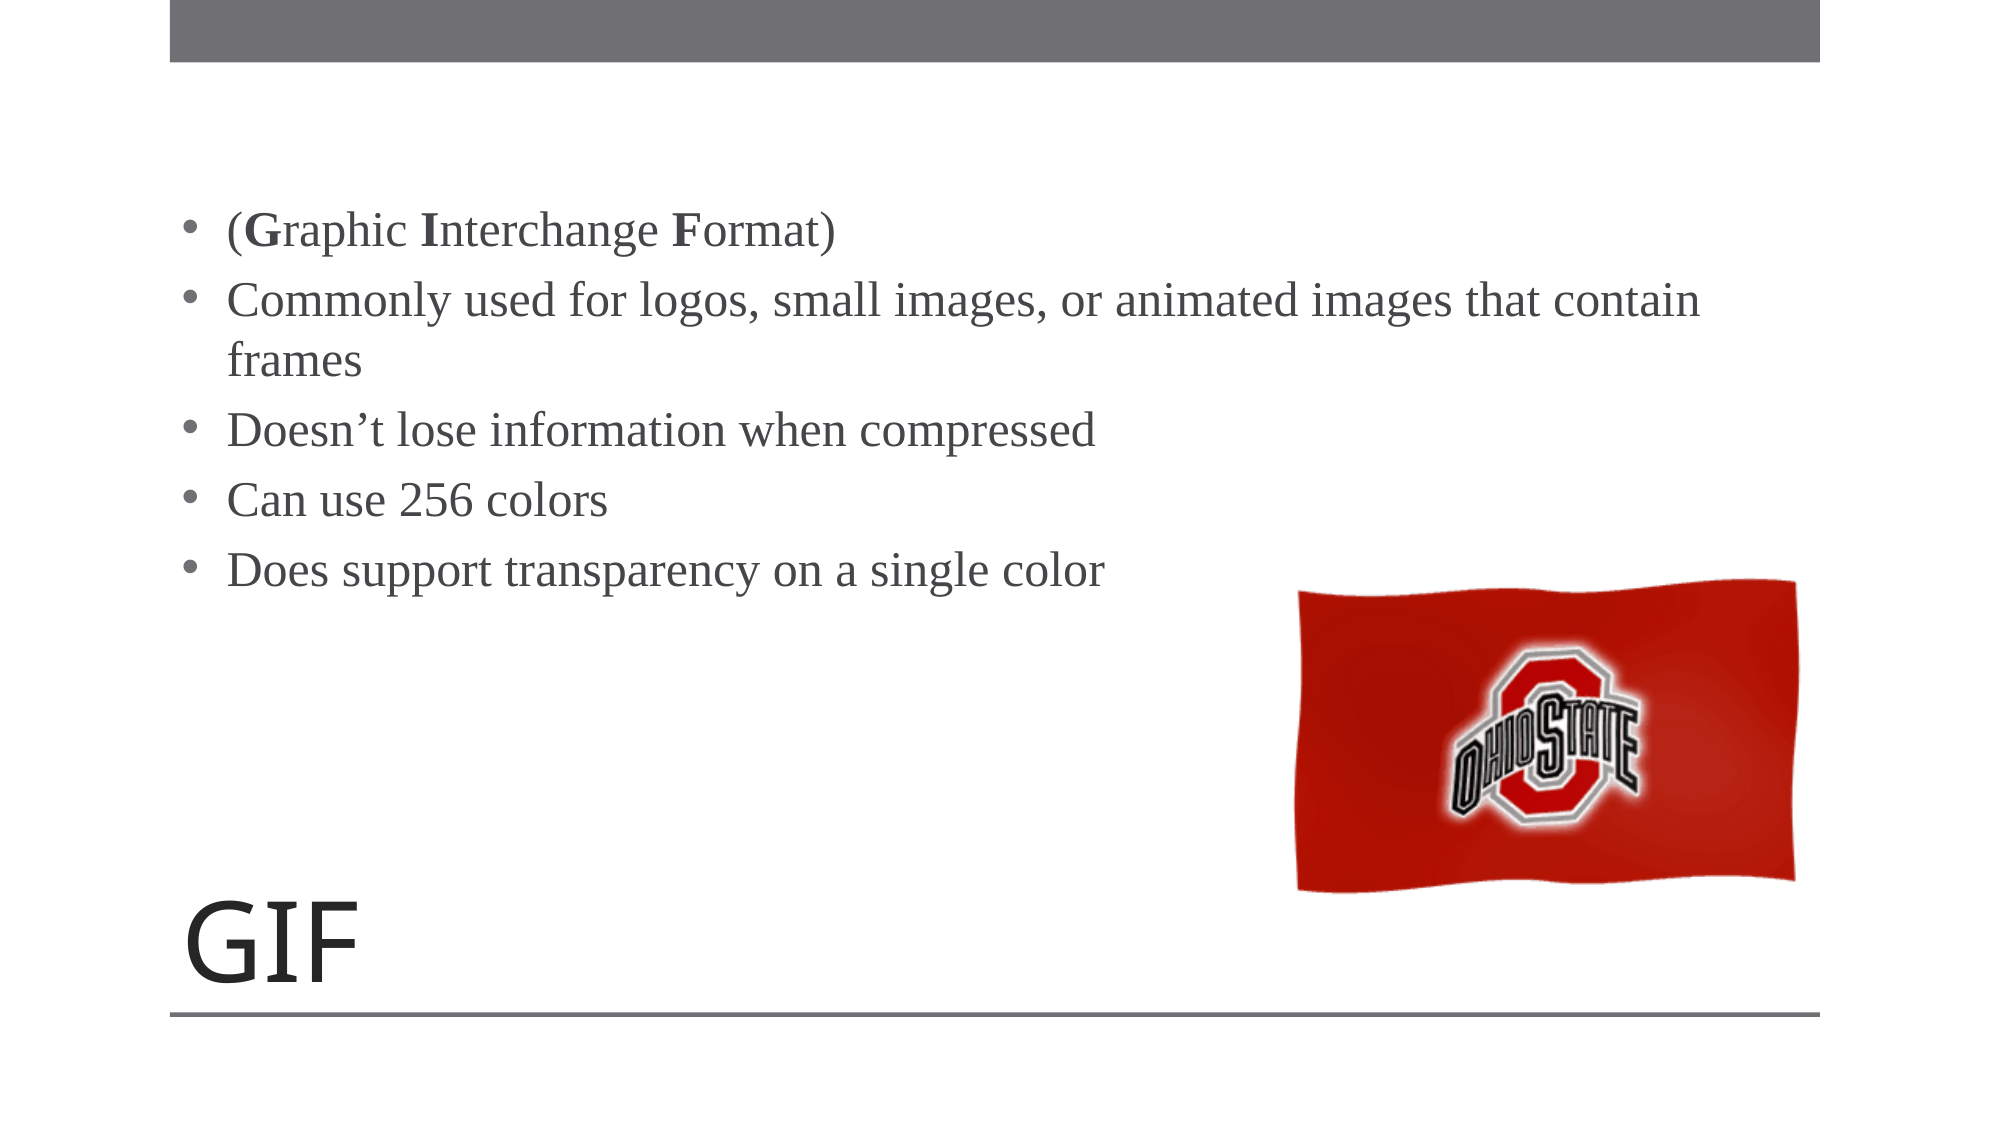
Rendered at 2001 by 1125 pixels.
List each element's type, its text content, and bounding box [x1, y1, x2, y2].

picture [1272, 561, 1821, 911]
title GIF [166, 750, 1650, 1013]
list (Graphic Interchange Format) Commonly used for logos, small images, or animated images that contain frames Doesn’t lose information when compressed Can use 256 colors Does support transparency on a single color [166, 112, 1817, 750]
